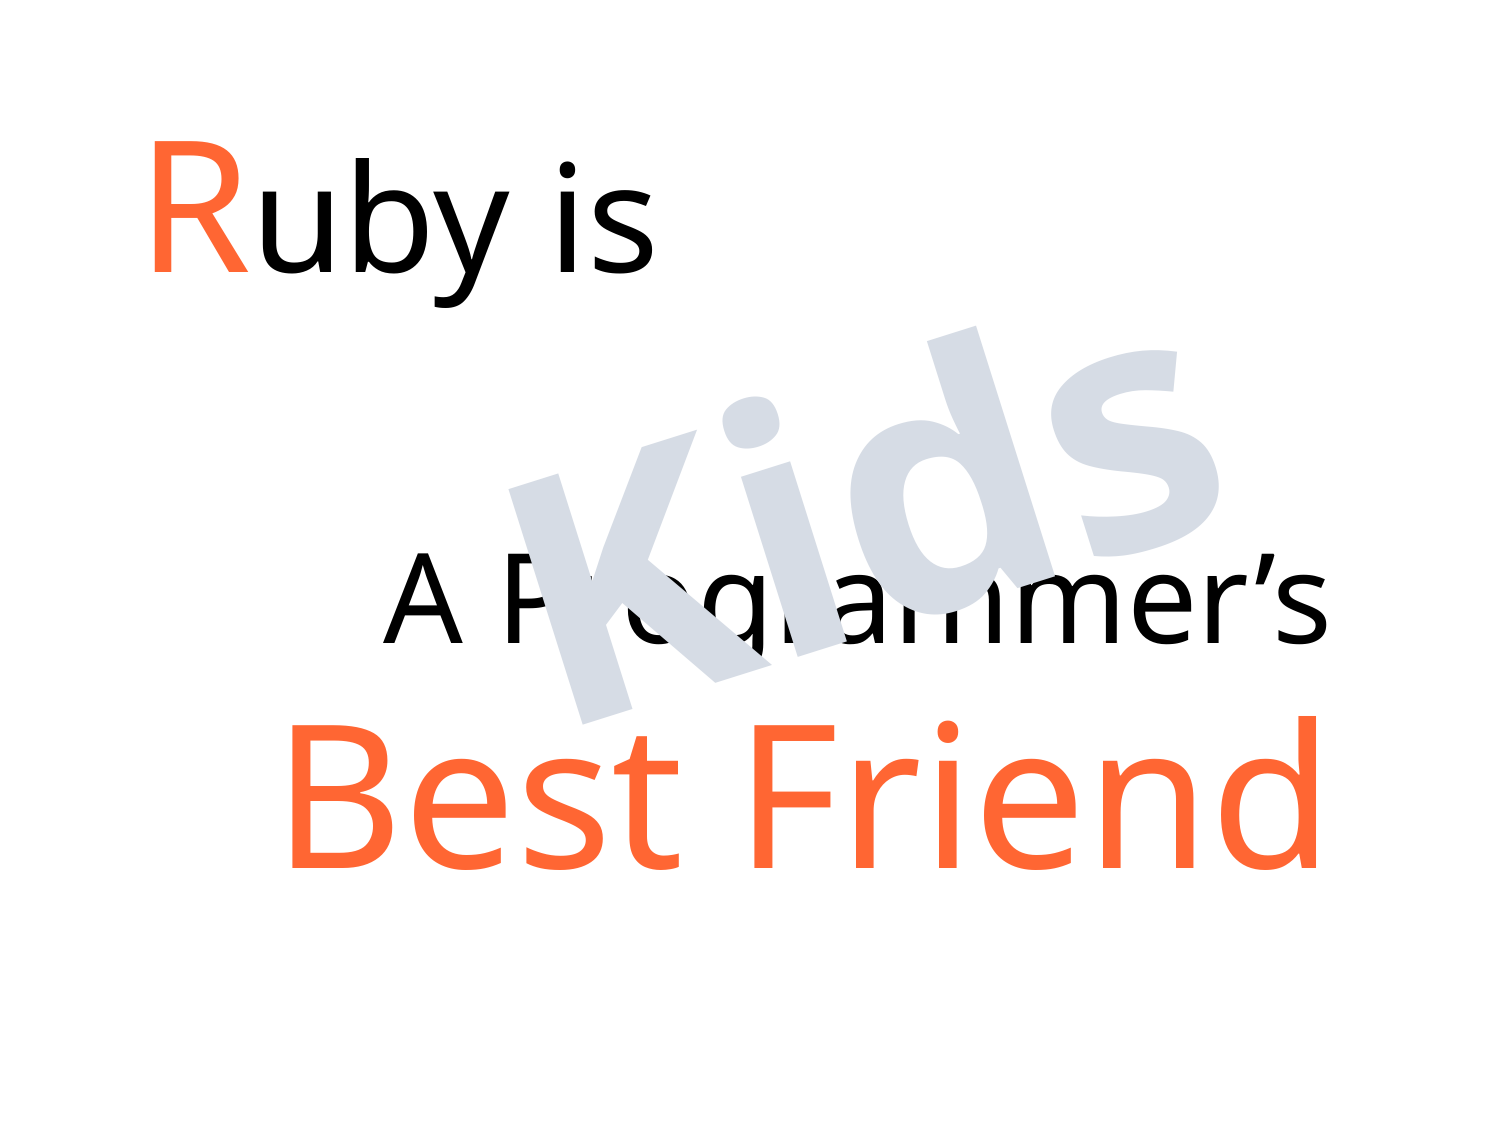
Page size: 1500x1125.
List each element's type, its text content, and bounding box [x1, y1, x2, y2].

text_box Ruby is [122, 82, 1341, 317]
text_box A Programmer’s Best Friend [129, 510, 1348, 916]
text_box Kids [432, 163, 1316, 813]
